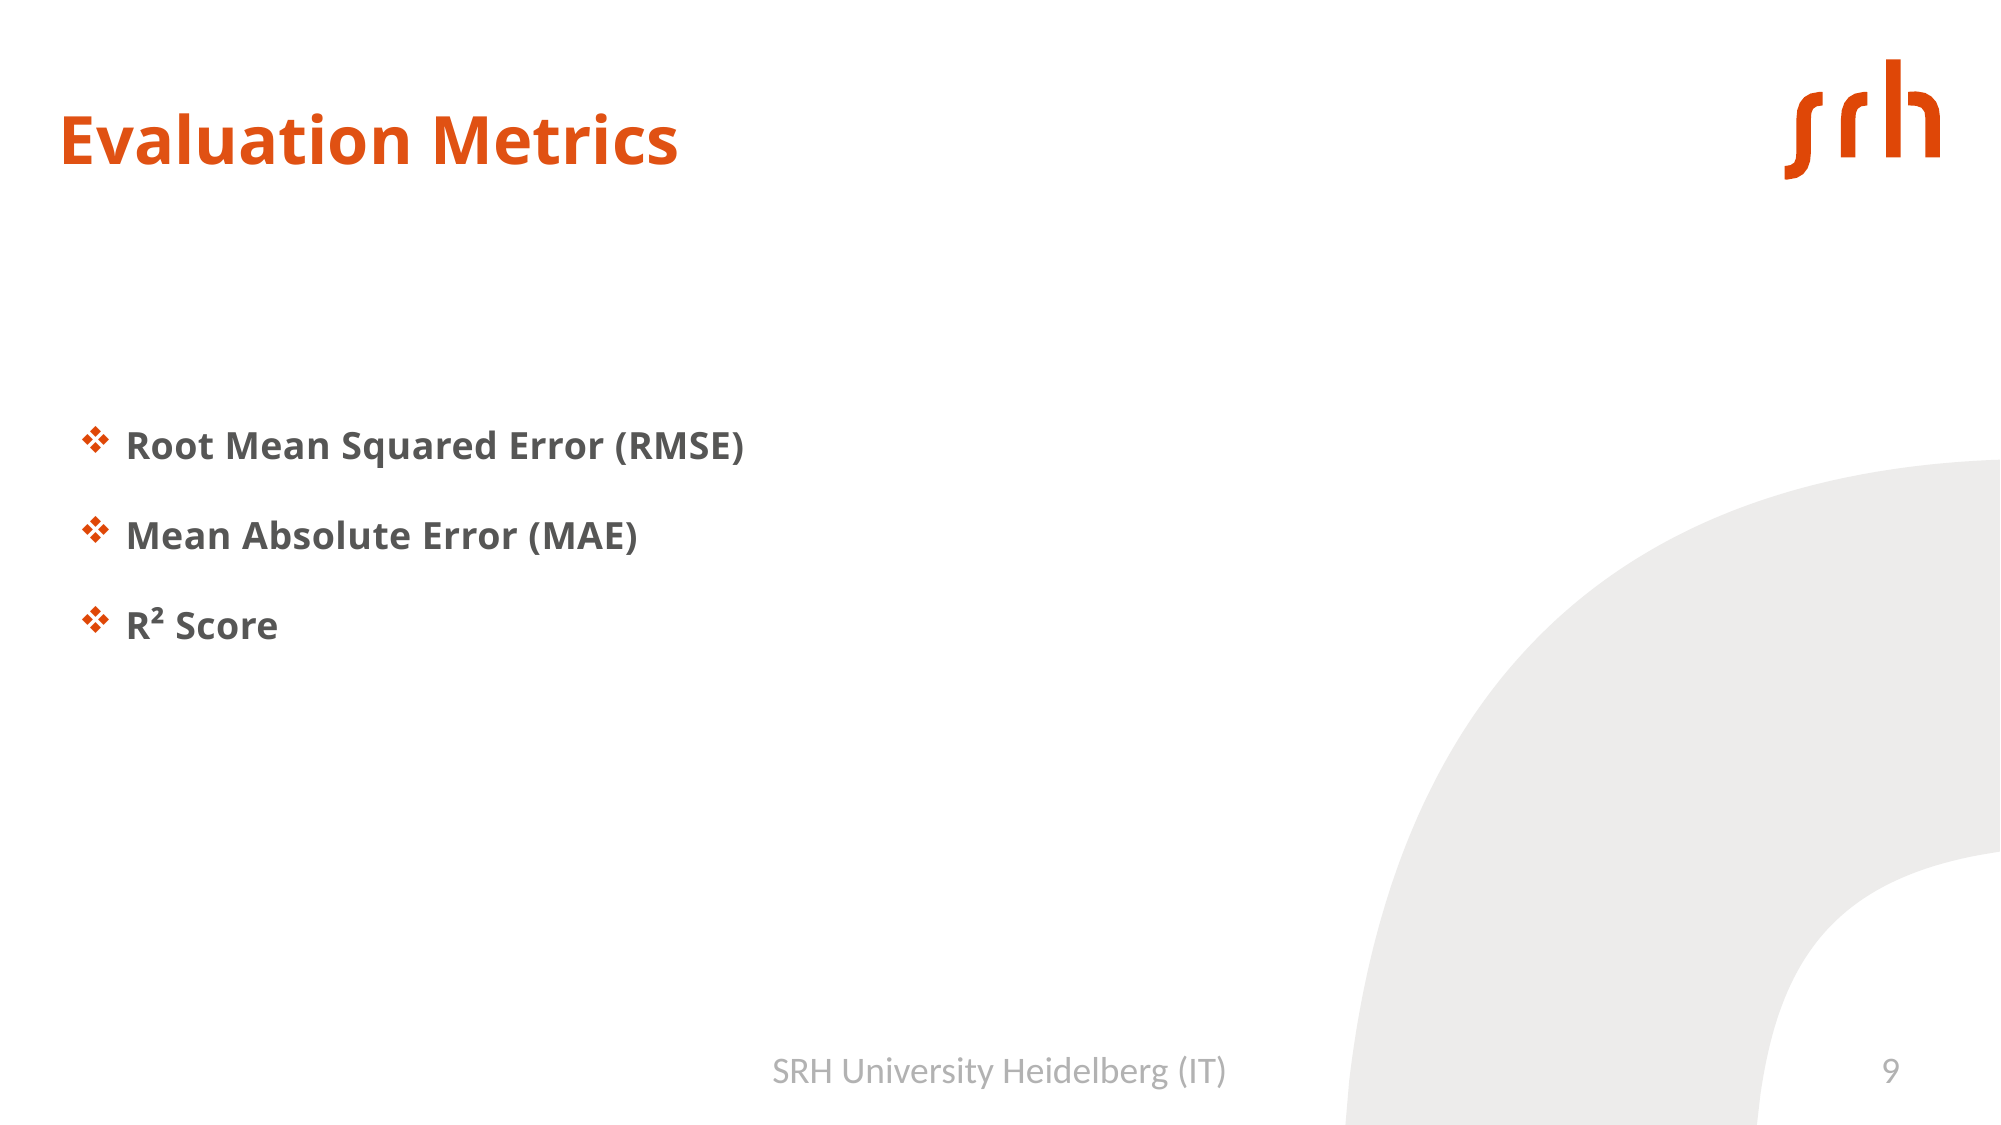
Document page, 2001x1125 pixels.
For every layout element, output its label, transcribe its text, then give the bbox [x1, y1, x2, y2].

list Root Mean Squared Error (RMSE) Mean Absolute Error (MAE) R² Score [63, 208, 1364, 862]
slide_number 9 [1440, 1046, 1900, 1103]
title Evaluation Metrics [56, 96, 1283, 287]
footer SRH University Heidelberg (IT) [680, 1046, 1320, 1103]
